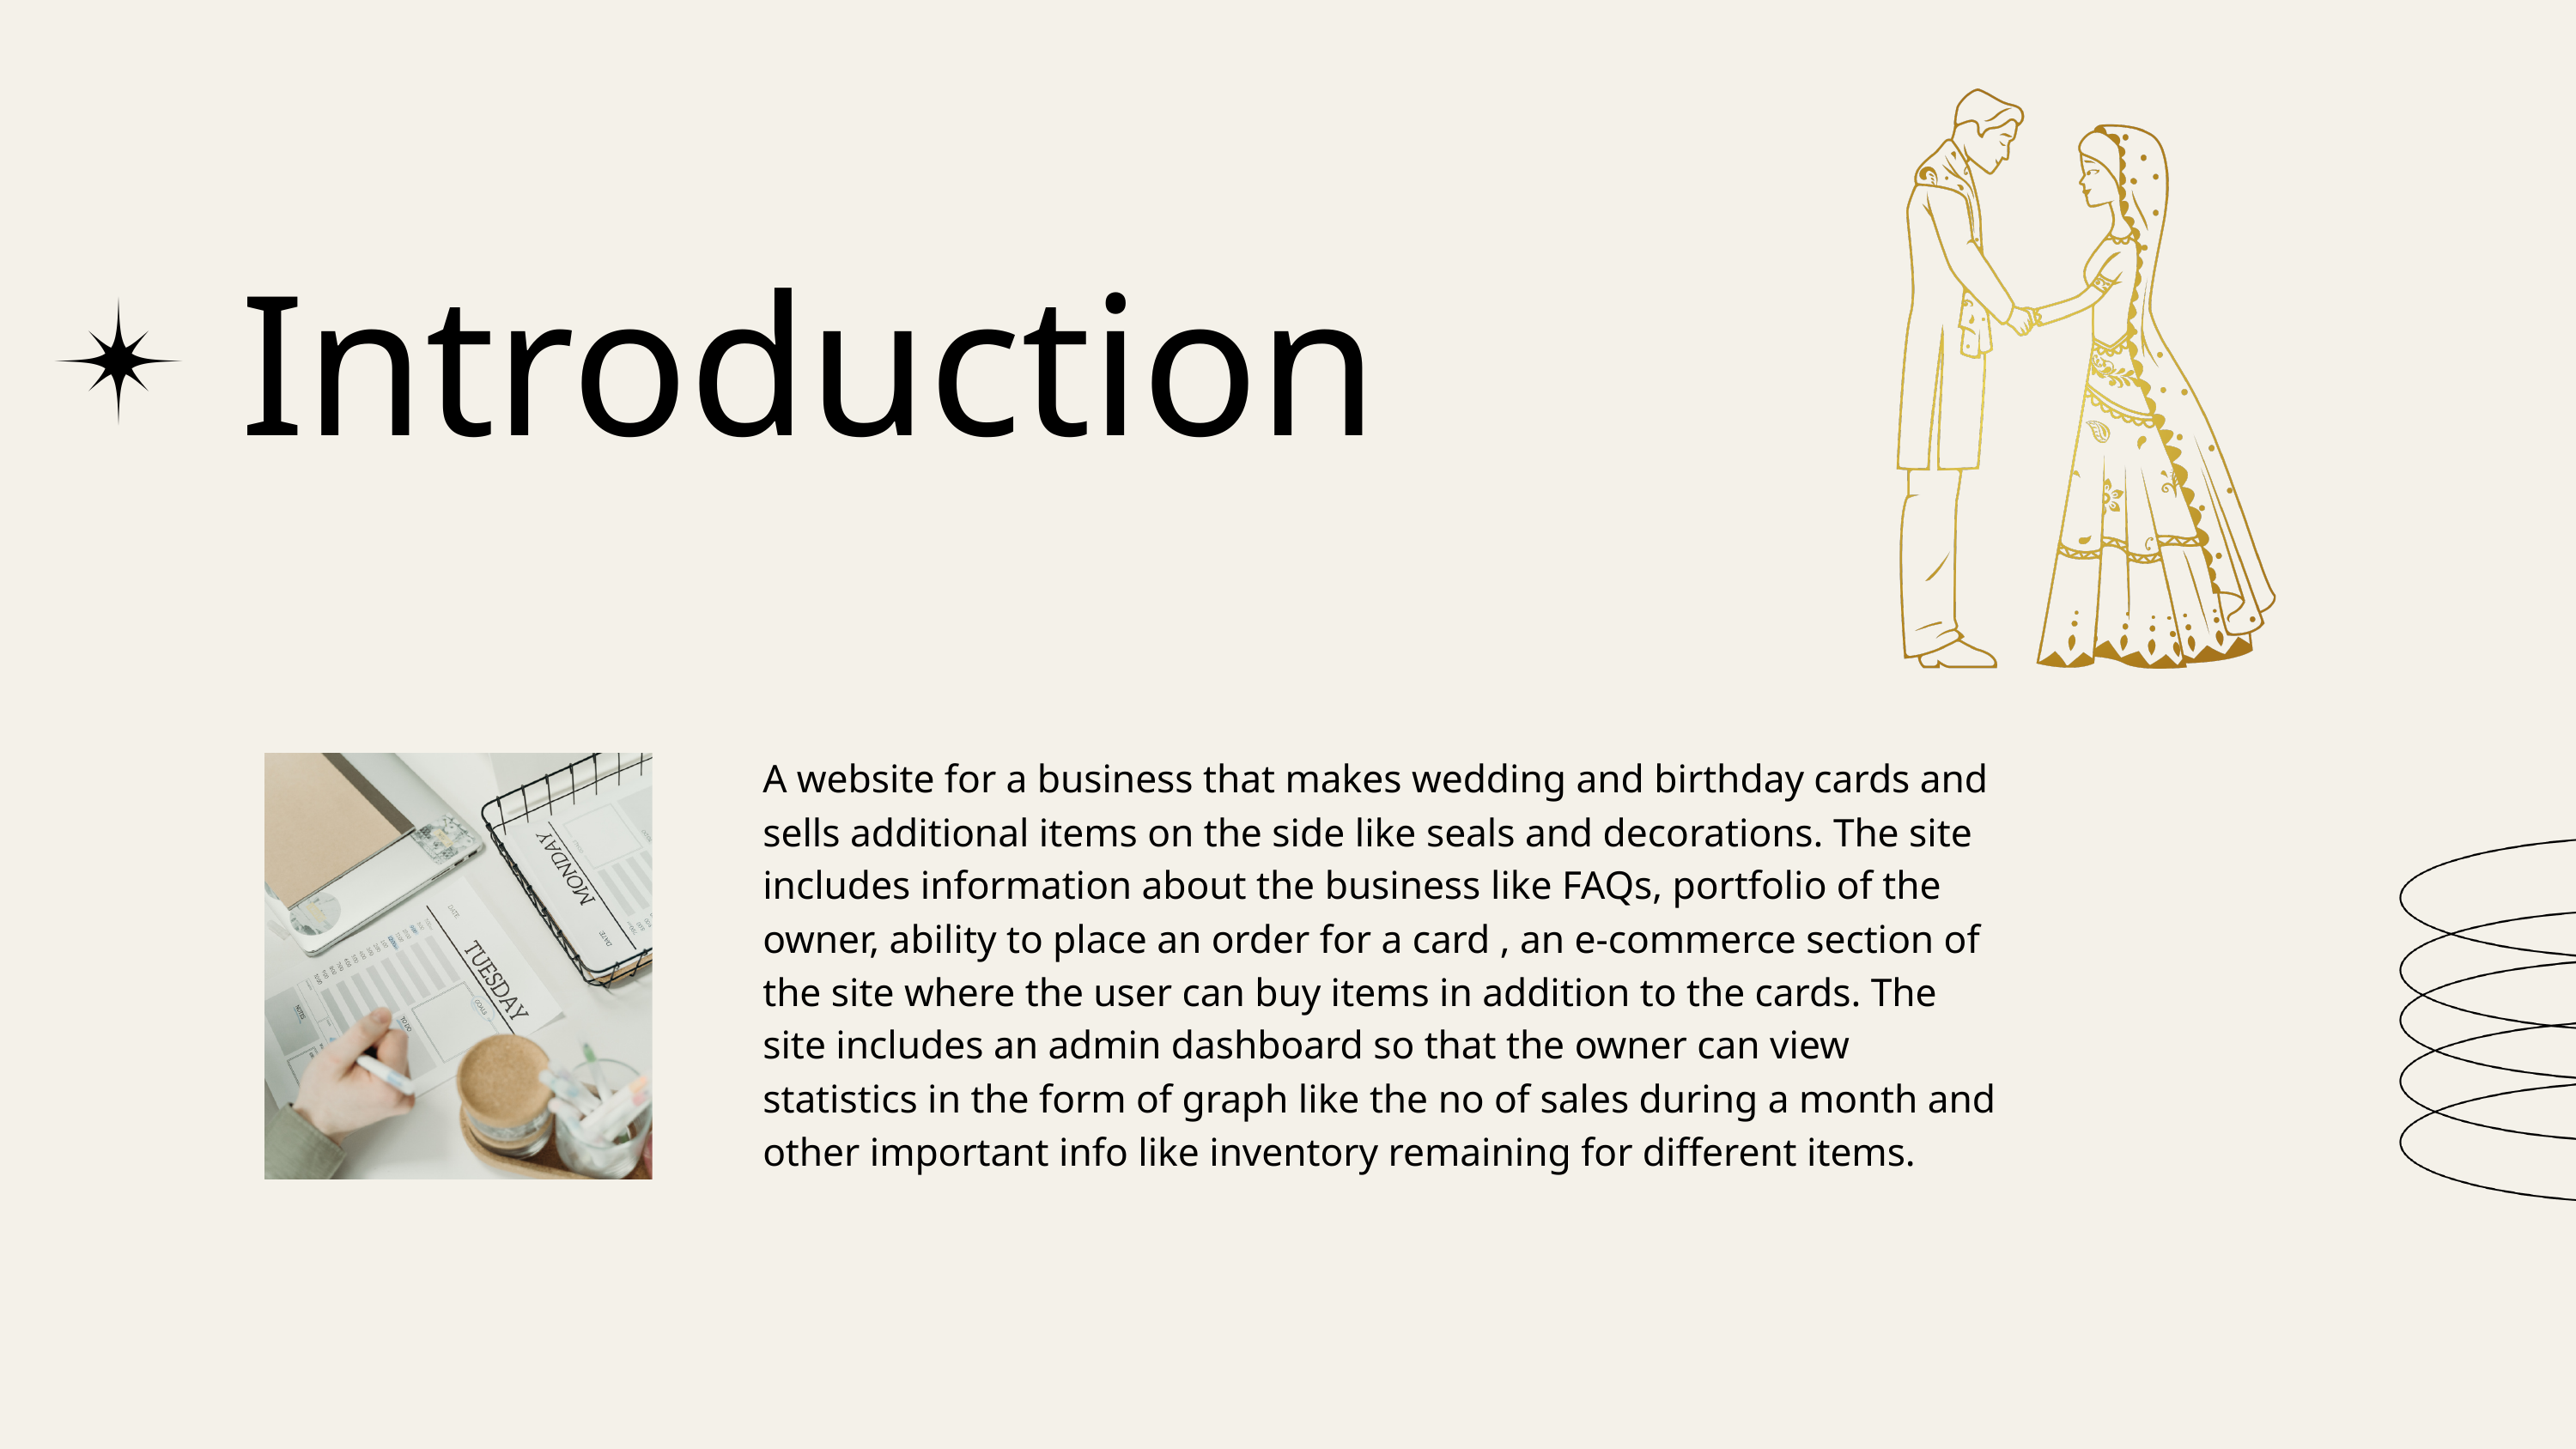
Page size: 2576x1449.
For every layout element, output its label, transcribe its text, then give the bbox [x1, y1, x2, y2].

text_box [2399, 835, 2576, 1204]
text_box Introduction [240, 203, 1720, 476]
text_box [1896, 88, 2276, 669]
text_box [54, 296, 183, 426]
text_box A website for a business that makes wedding and birthday cards and sells additional items on the side like seals and decorations. The site includes information about the business like FAQs, portfolio of the owner, ability to place an order for a card , an e-commerce section of the site where the user can buy items in addition to the cards. The site includes an admin dashboard so that the owner can view statistics in the form of graph like the no of sales during a month and other important info like inventory remaining for different items. [762, 747, 2002, 1227]
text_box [264, 752, 653, 1179]
